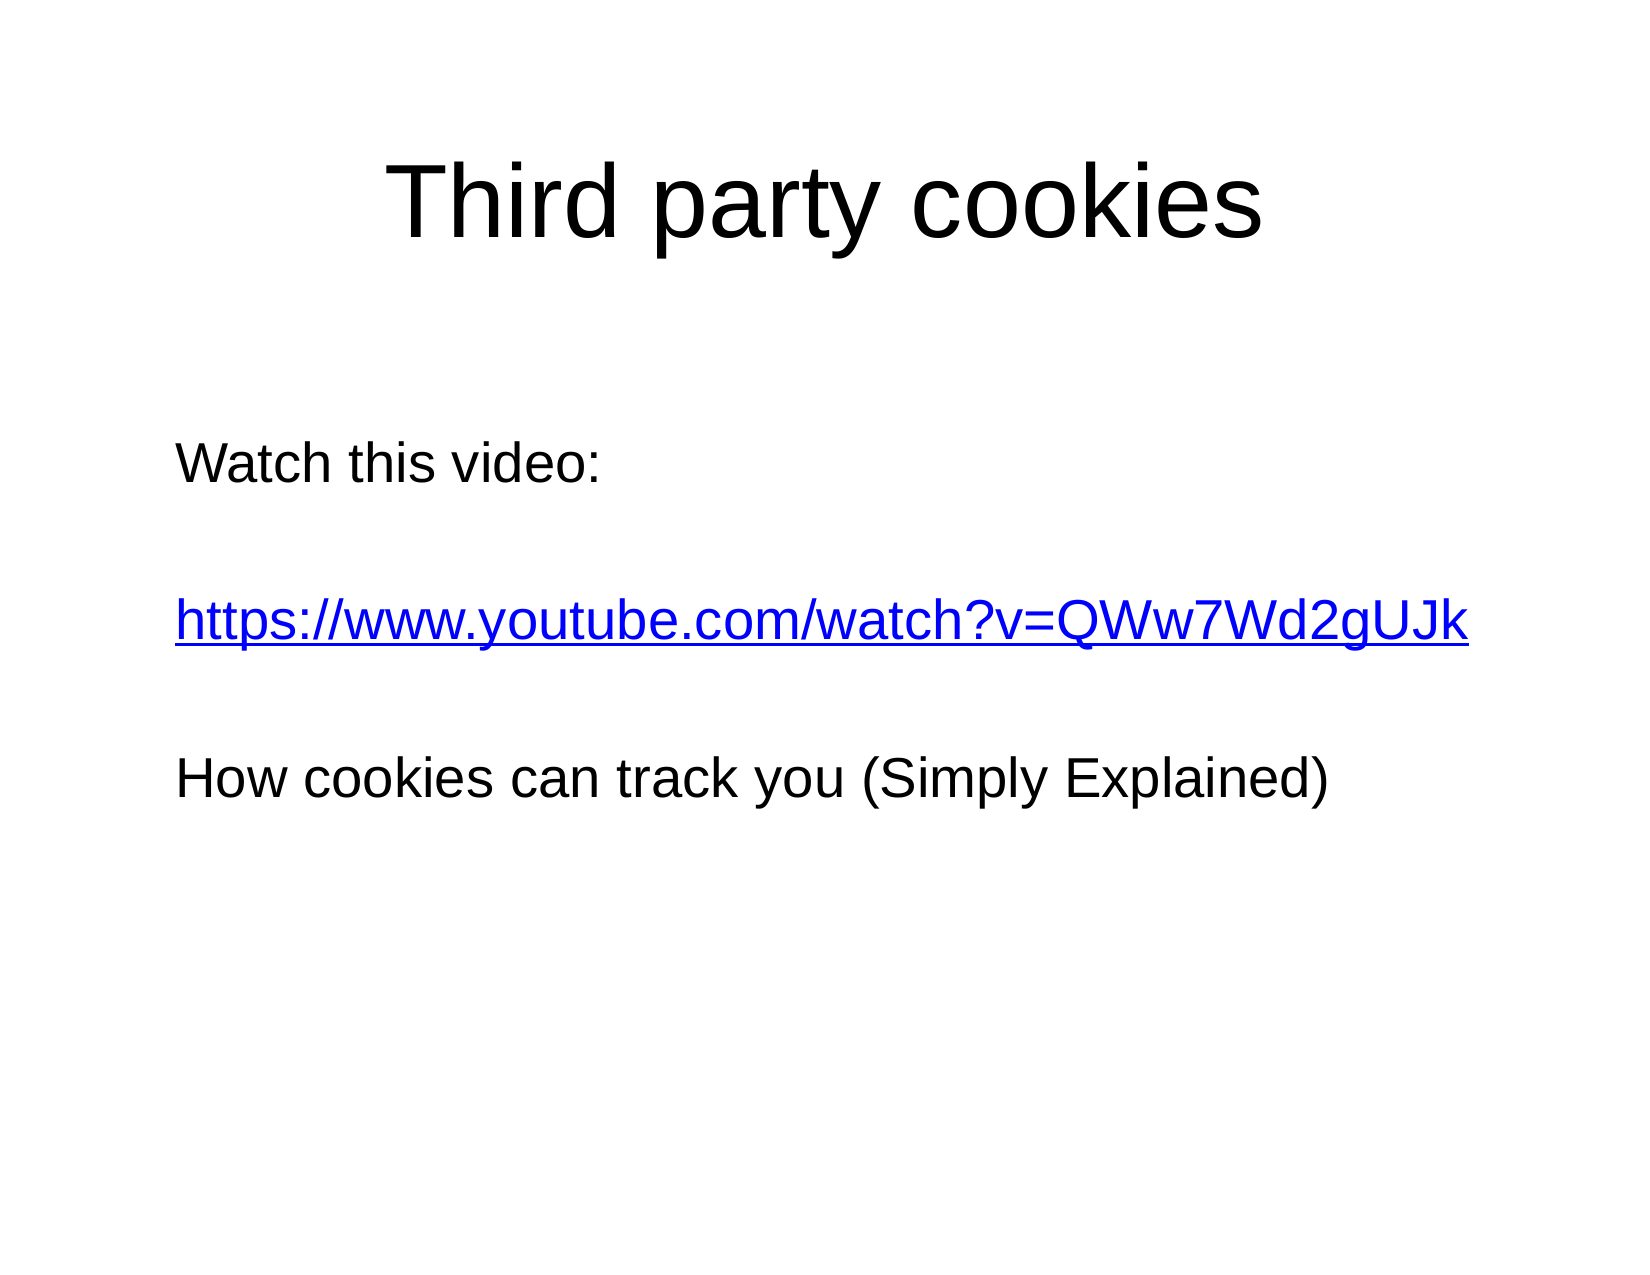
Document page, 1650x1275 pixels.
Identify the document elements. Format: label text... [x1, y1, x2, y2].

list Watch this video: https://www.youtube.com/watch?v=QWw7Wd2gUJk How cookies can track you (Simply Explained) [175, 426, 1475, 822]
title Third party cookies [126, 133, 1524, 263]
